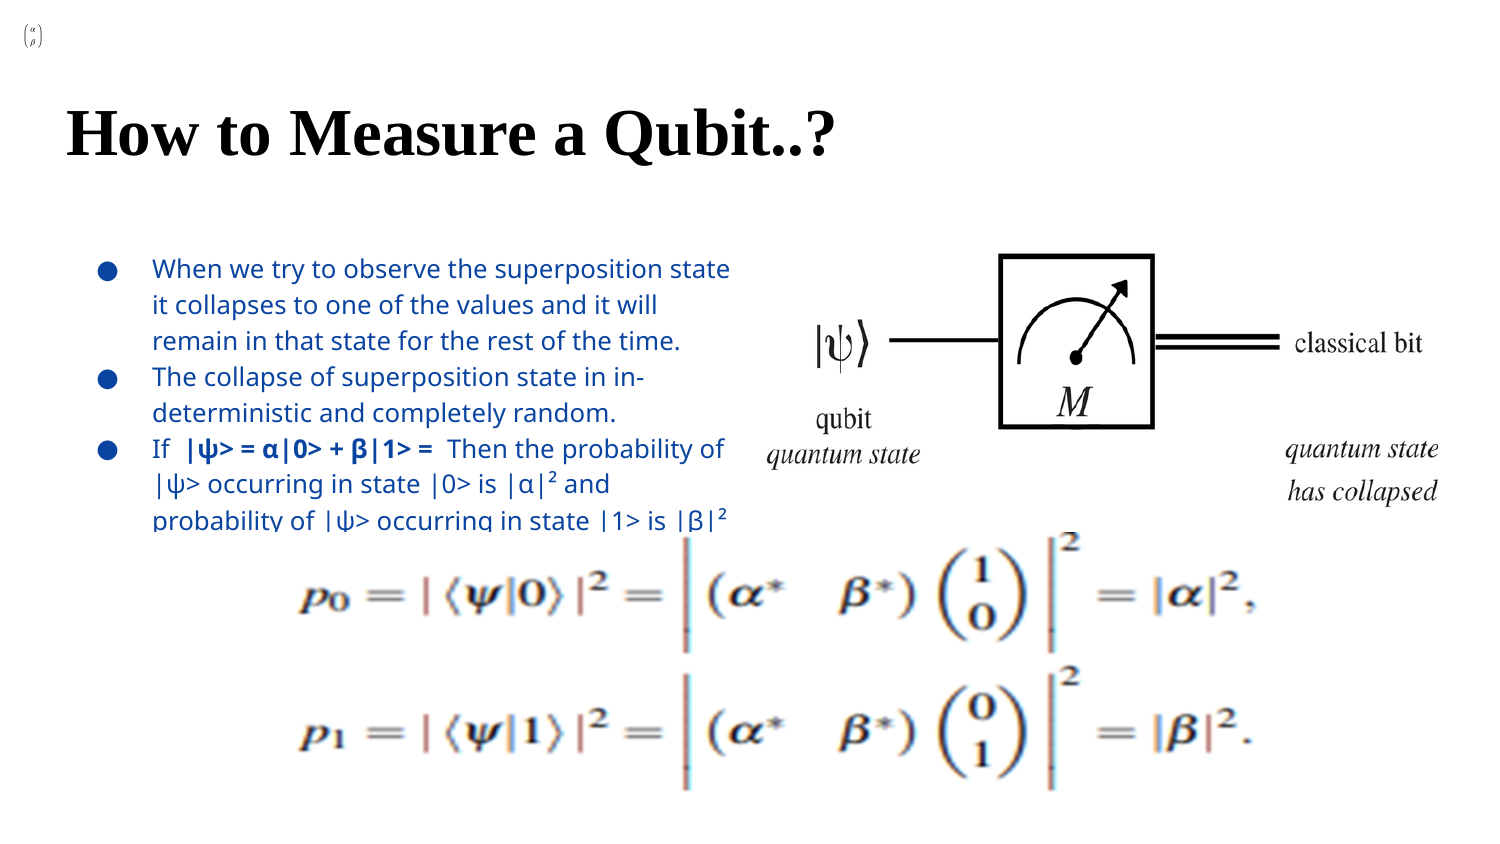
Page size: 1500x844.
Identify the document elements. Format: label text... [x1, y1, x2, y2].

picture [24, 24, 42, 49]
title How to Measure a Qubit..? [51, 72, 1449, 167]
picture [97, 203, 1450, 796]
list When we try to observe the superposition state it collapses to one of the values and it will remain in that state for the rest of the time. The collapse of superposition state in in-deterministic and completely random. If |ψ> = α|0> + β|1> = Then the probability of |ψ> occurring in state |0> is |α|² and probability of |ψ> occurring in state |1> is |β|² . [51, 233, 744, 602]
